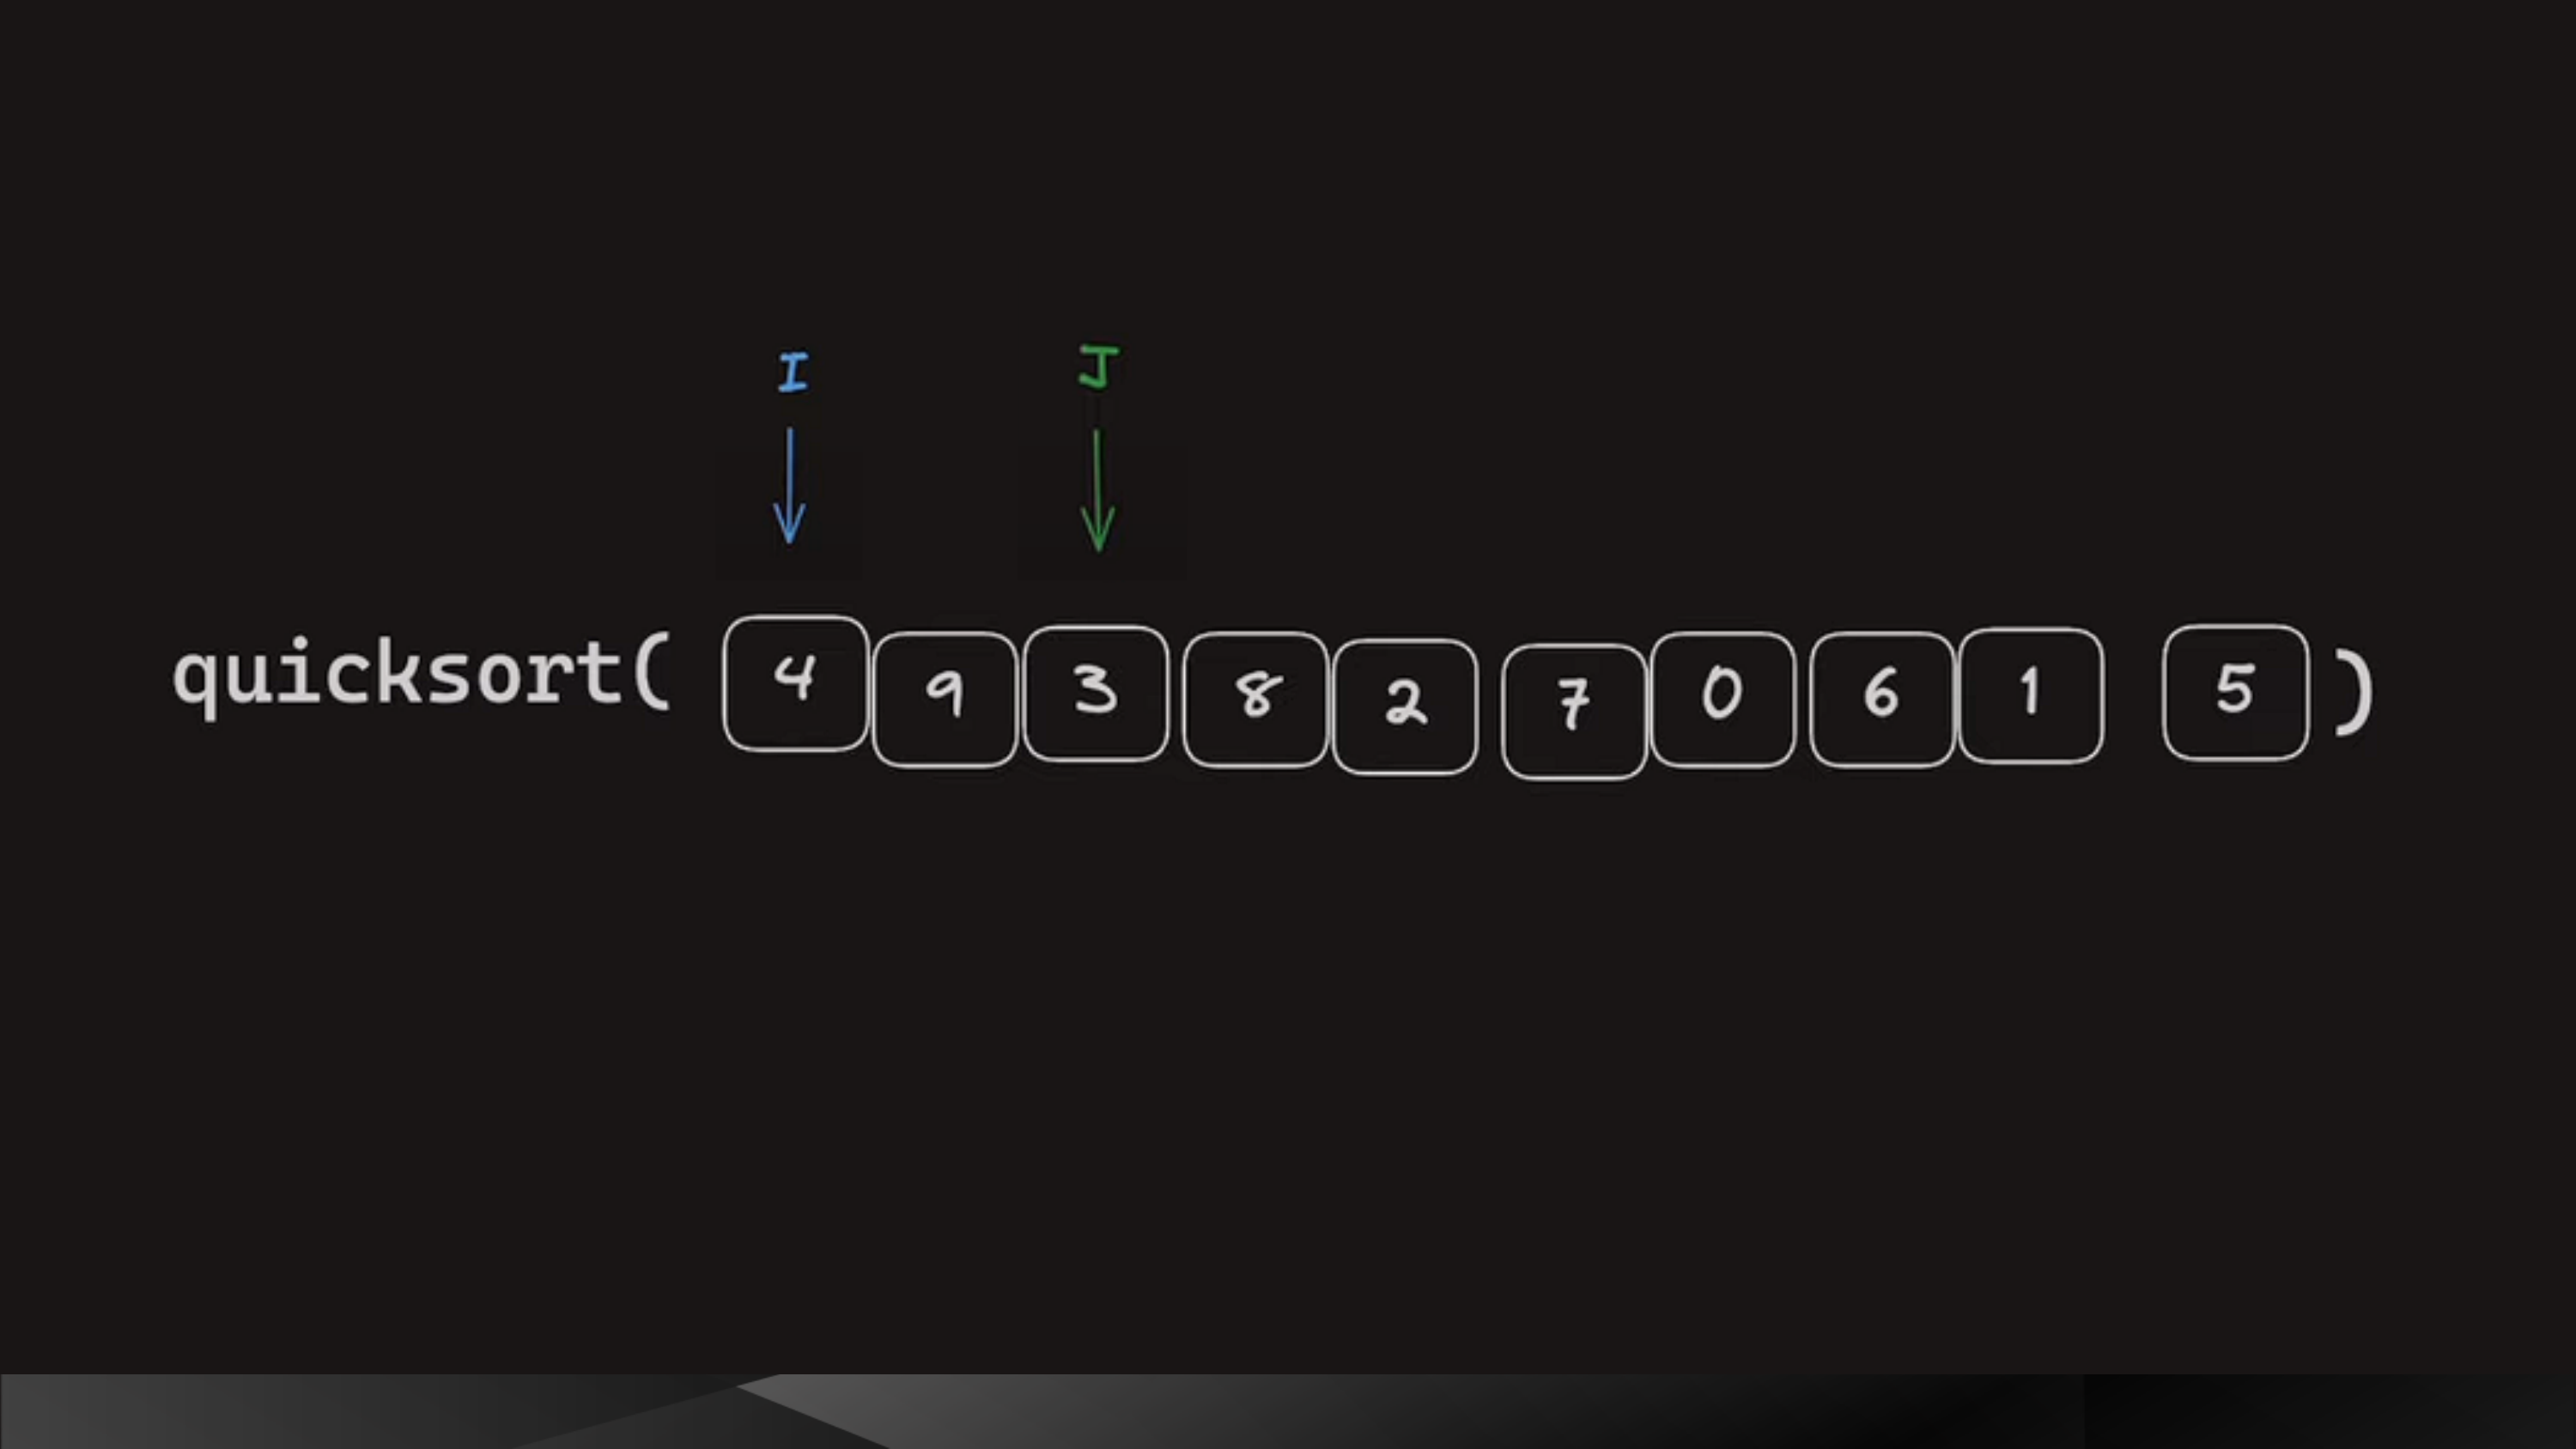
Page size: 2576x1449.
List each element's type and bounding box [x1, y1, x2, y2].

text_box [1018, 256, 1188, 580]
text_box [0, 1374, 2576, 1449]
text_box [715, 276, 863, 580]
text_box [144, 580, 2432, 812]
